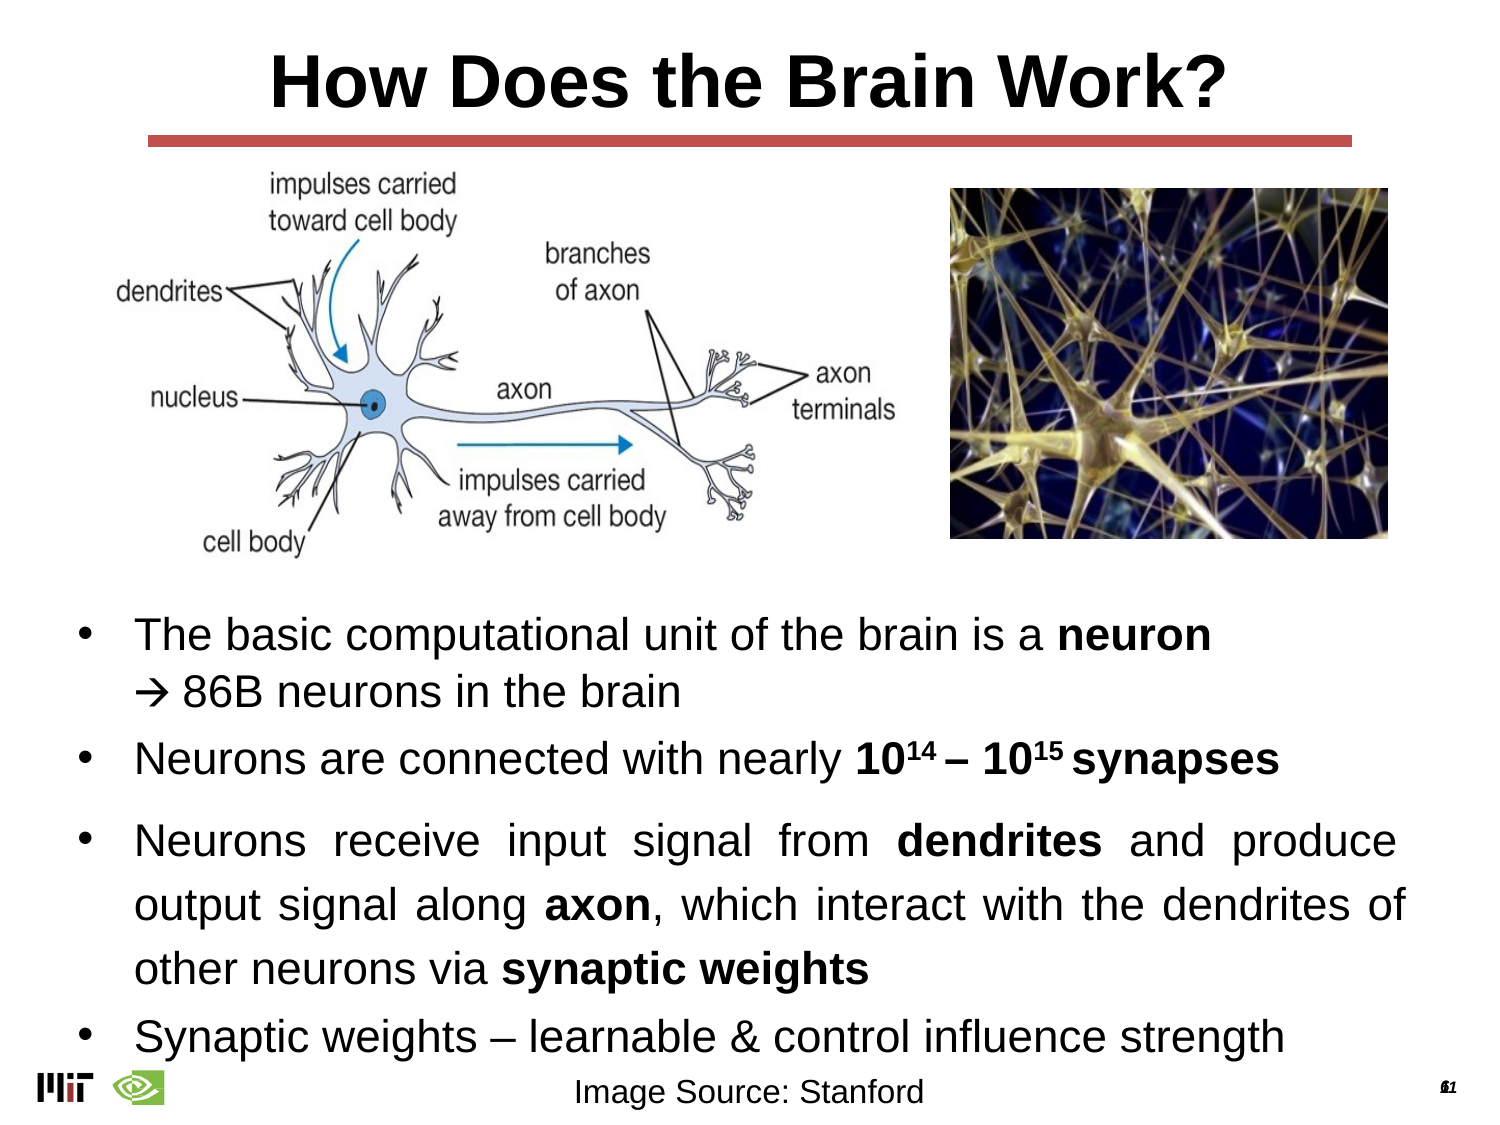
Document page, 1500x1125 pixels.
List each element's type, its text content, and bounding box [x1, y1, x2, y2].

slide_number ‹#› [1433, 1076, 1465, 1125]
text_box The basic computational unit of the brain is a neuron 🡪 86B neurons in the brain Neurons are connected with nearly 1014 – 1015 synapses Neurons receive input signal from dendrites and produce output signal along axon, which interact with the dendrites of other neurons via synaptic weights Synaptic weights – learnable & control influence strength [67, 603, 1435, 1062]
title How Does the Brain Work? [267, 30, 1233, 221]
text_box Image Source: Stanford [571, 1068, 929, 1111]
text_box [112, 1070, 165, 1105]
picture [112, 162, 900, 560]
picture [33, 1069, 99, 1106]
picture [949, 187, 1388, 539]
